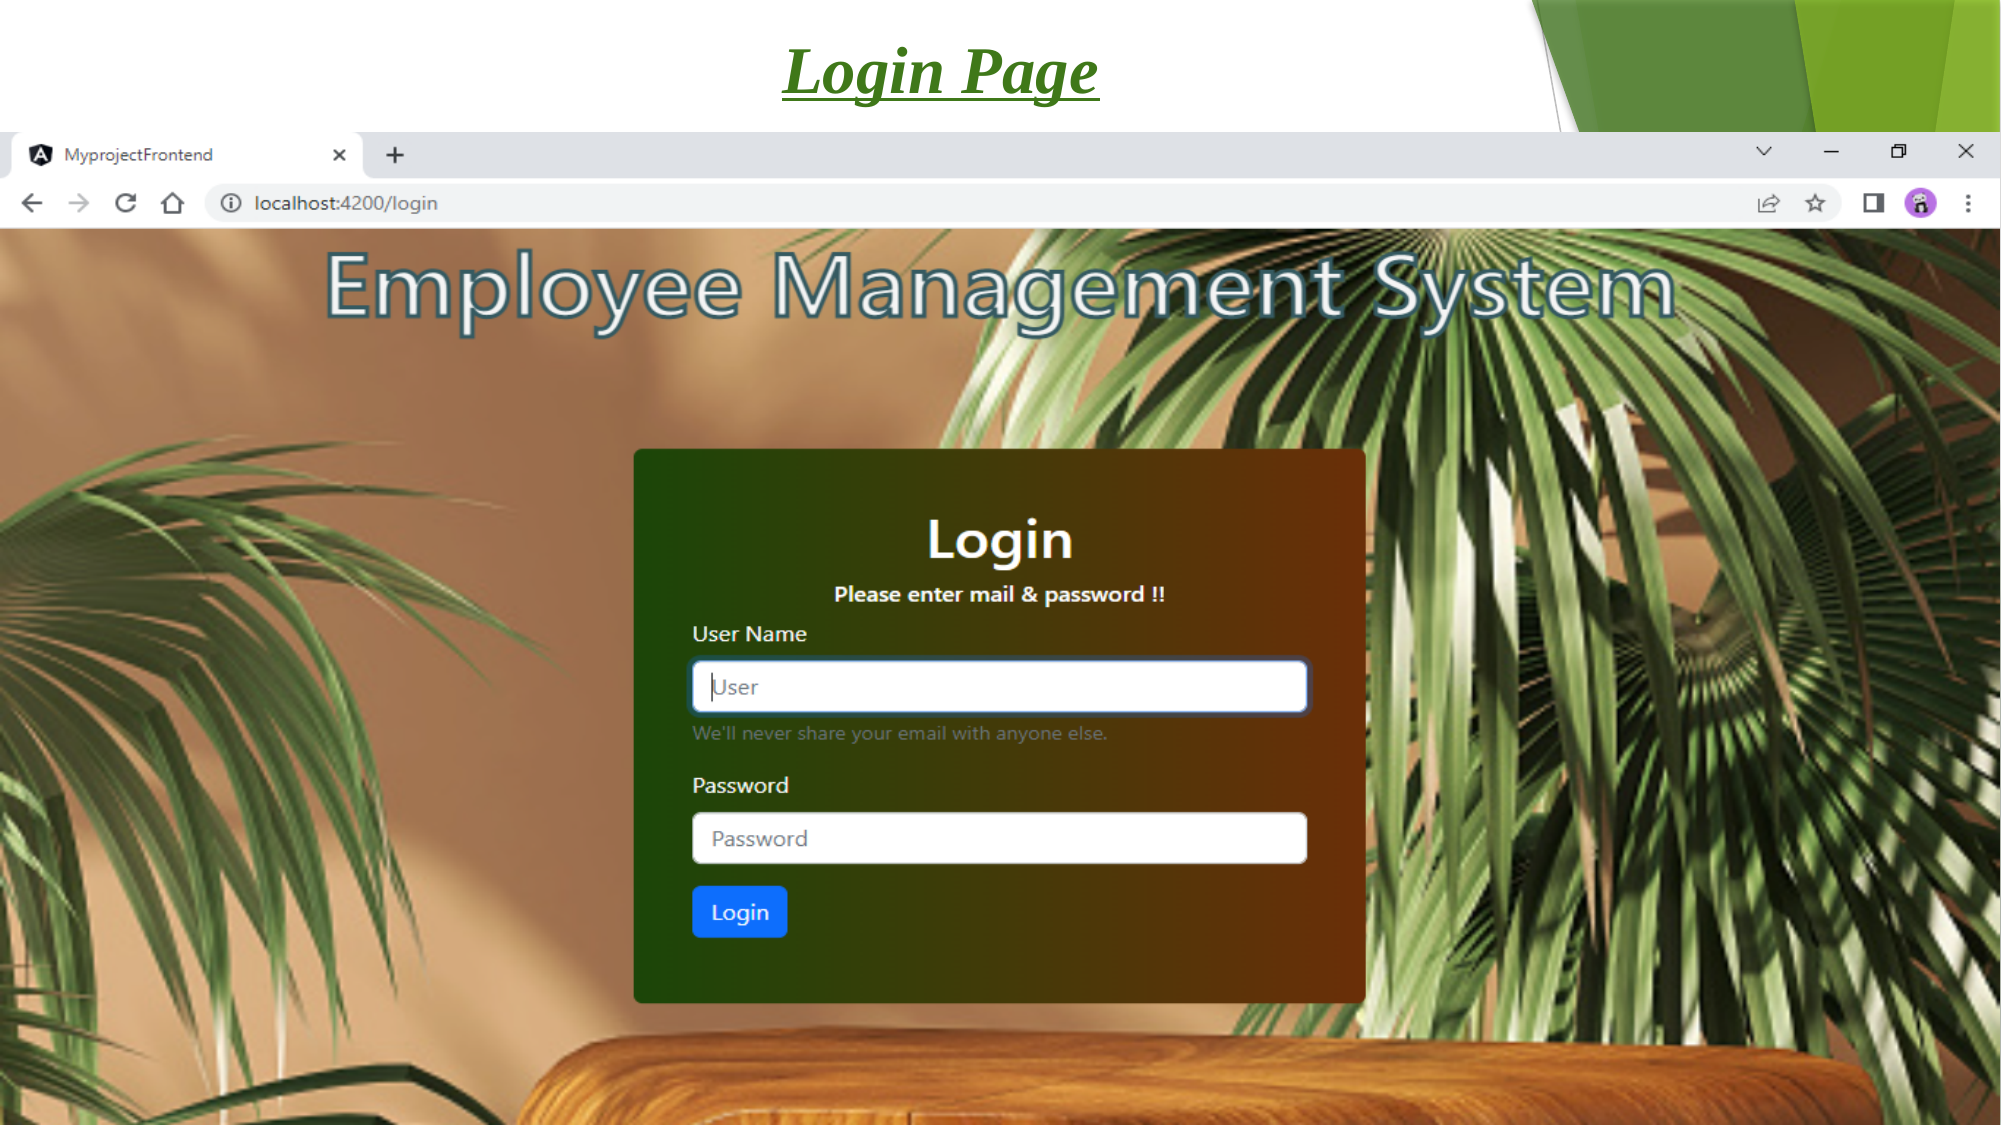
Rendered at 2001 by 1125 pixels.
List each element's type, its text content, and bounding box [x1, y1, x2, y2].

text_box Login Page [767, 19, 1137, 115]
picture [0, 132, 2000, 1125]
